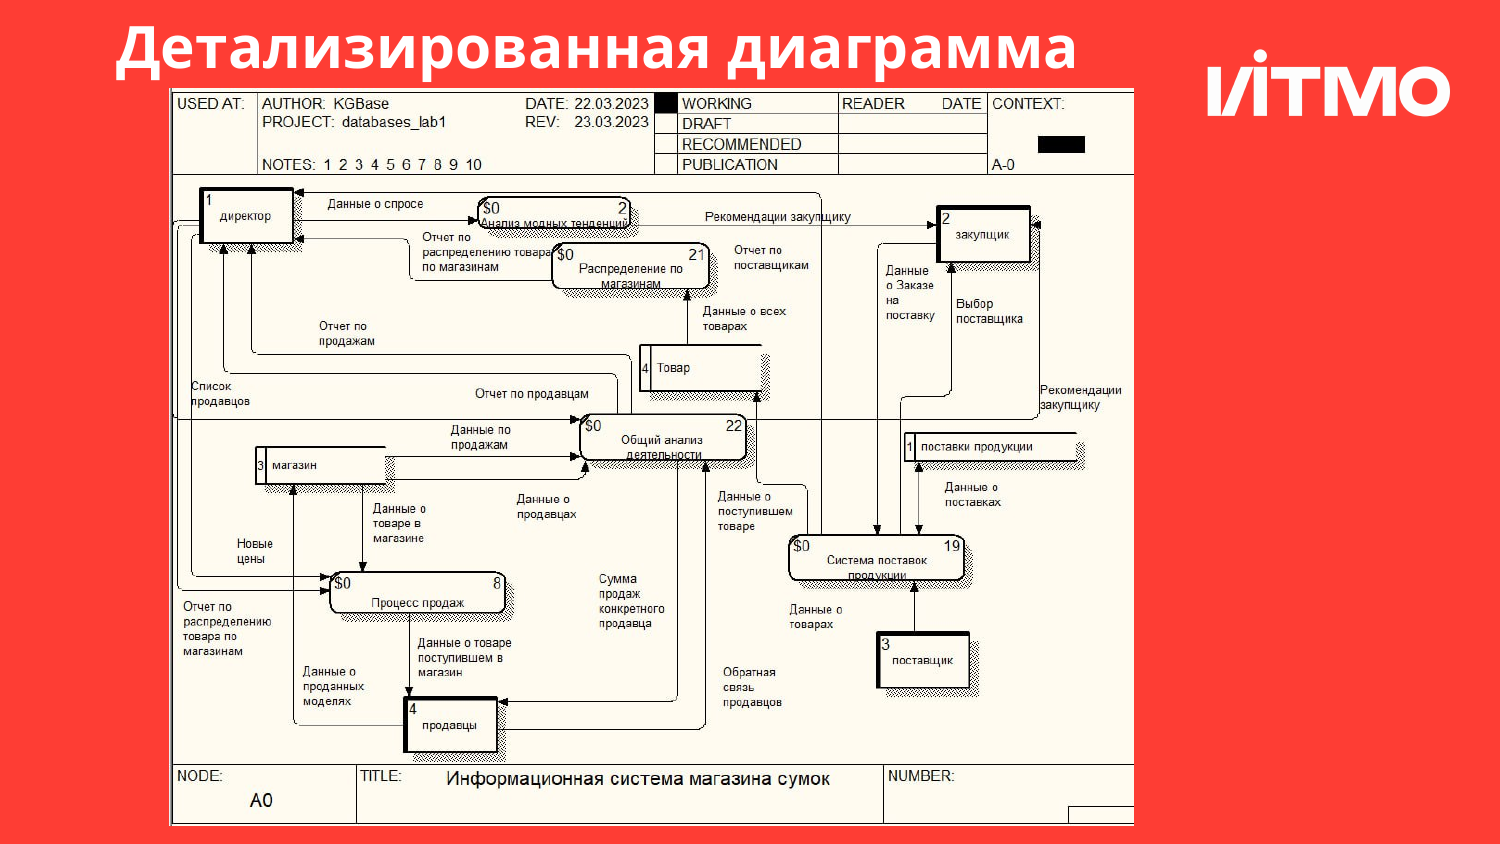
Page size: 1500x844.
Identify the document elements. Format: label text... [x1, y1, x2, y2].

title Детализированная диаграмма [101, 2, 1221, 89]
picture [0, 0, 1500, 844]
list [169, 88, 1134, 827]
